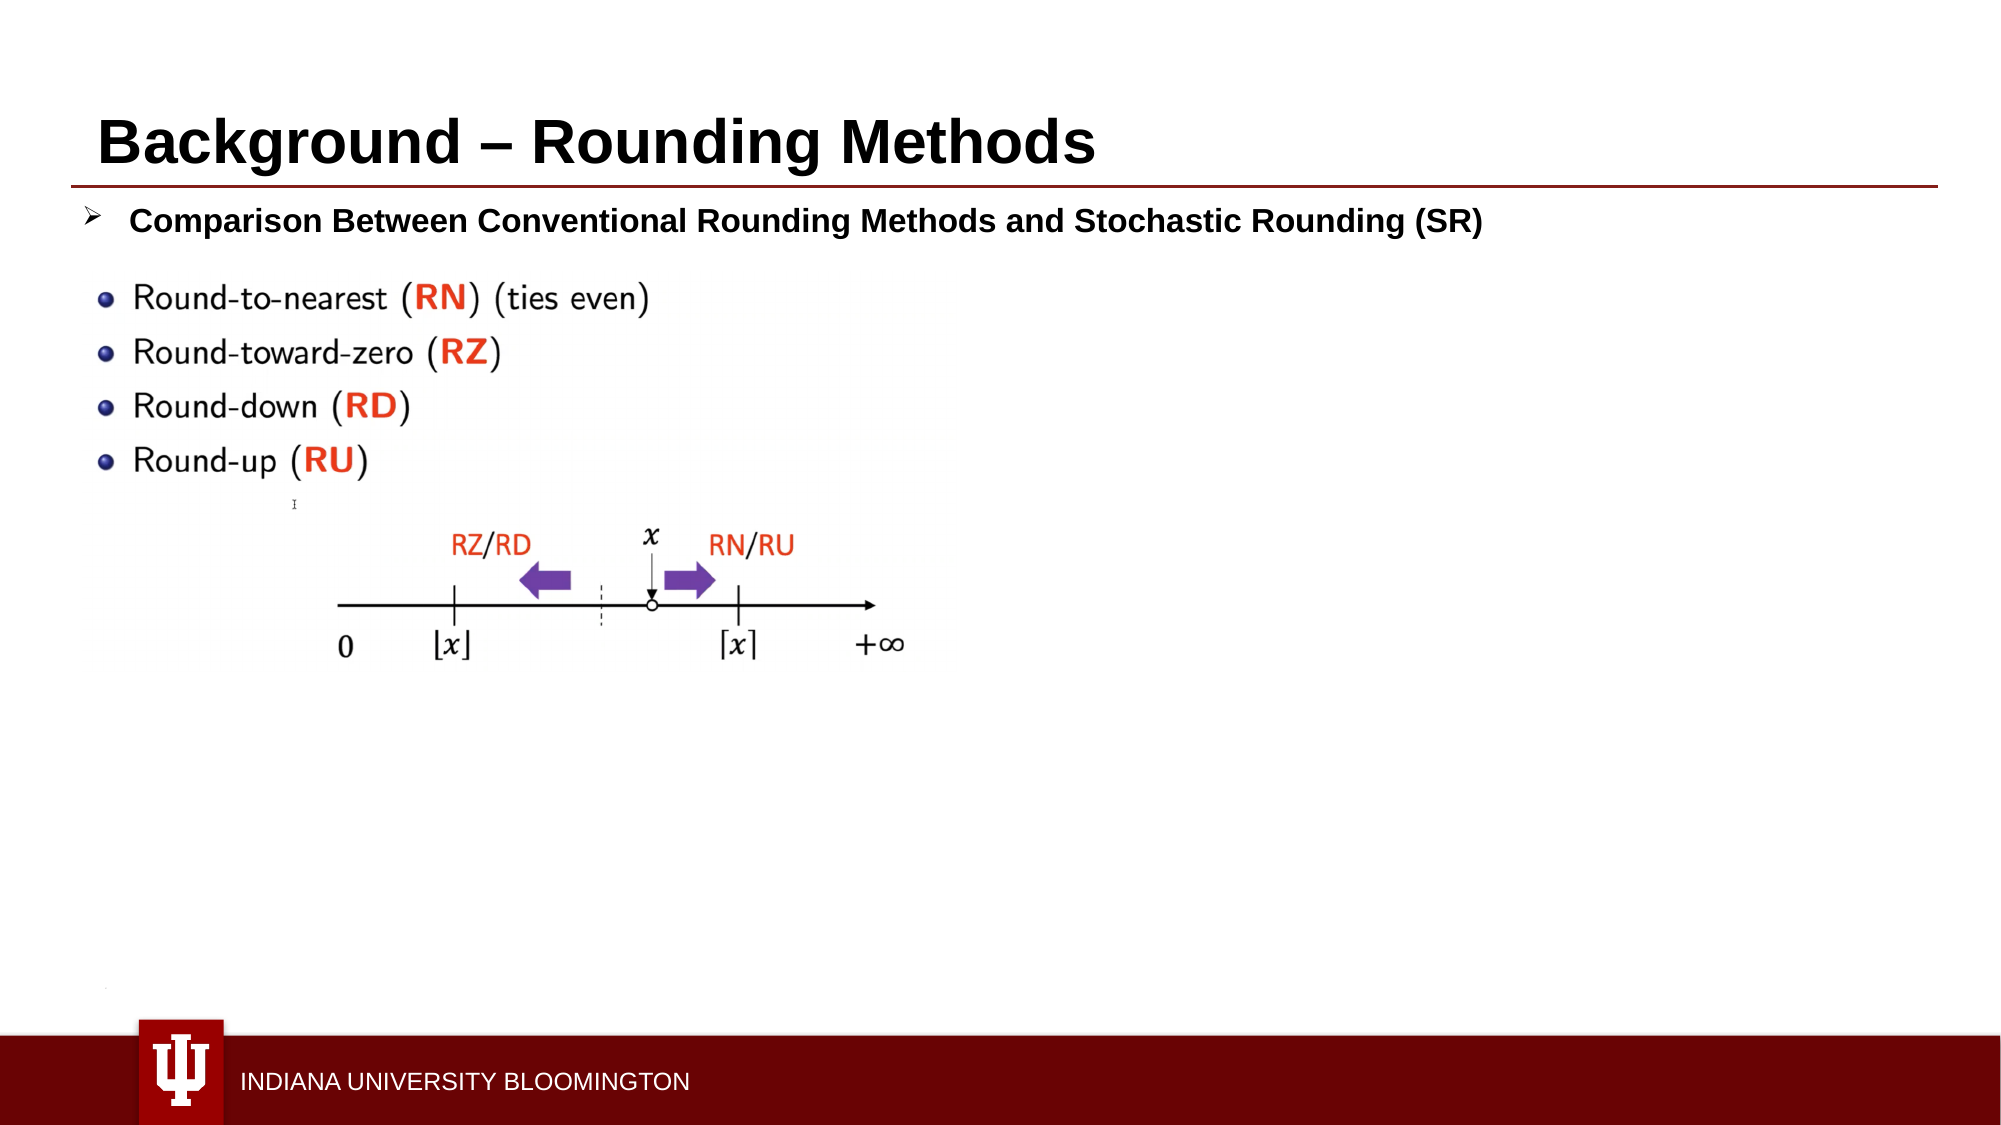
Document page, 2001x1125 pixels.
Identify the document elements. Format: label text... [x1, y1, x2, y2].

text_box Comparison Between Conventional Rounding Methods and Stochastic Rounding (SR) [67, 191, 1594, 247]
picture [82, 270, 958, 672]
text_box Background – Rounding Methods [82, 93, 1380, 184]
picture [105, 987, 256, 1125]
